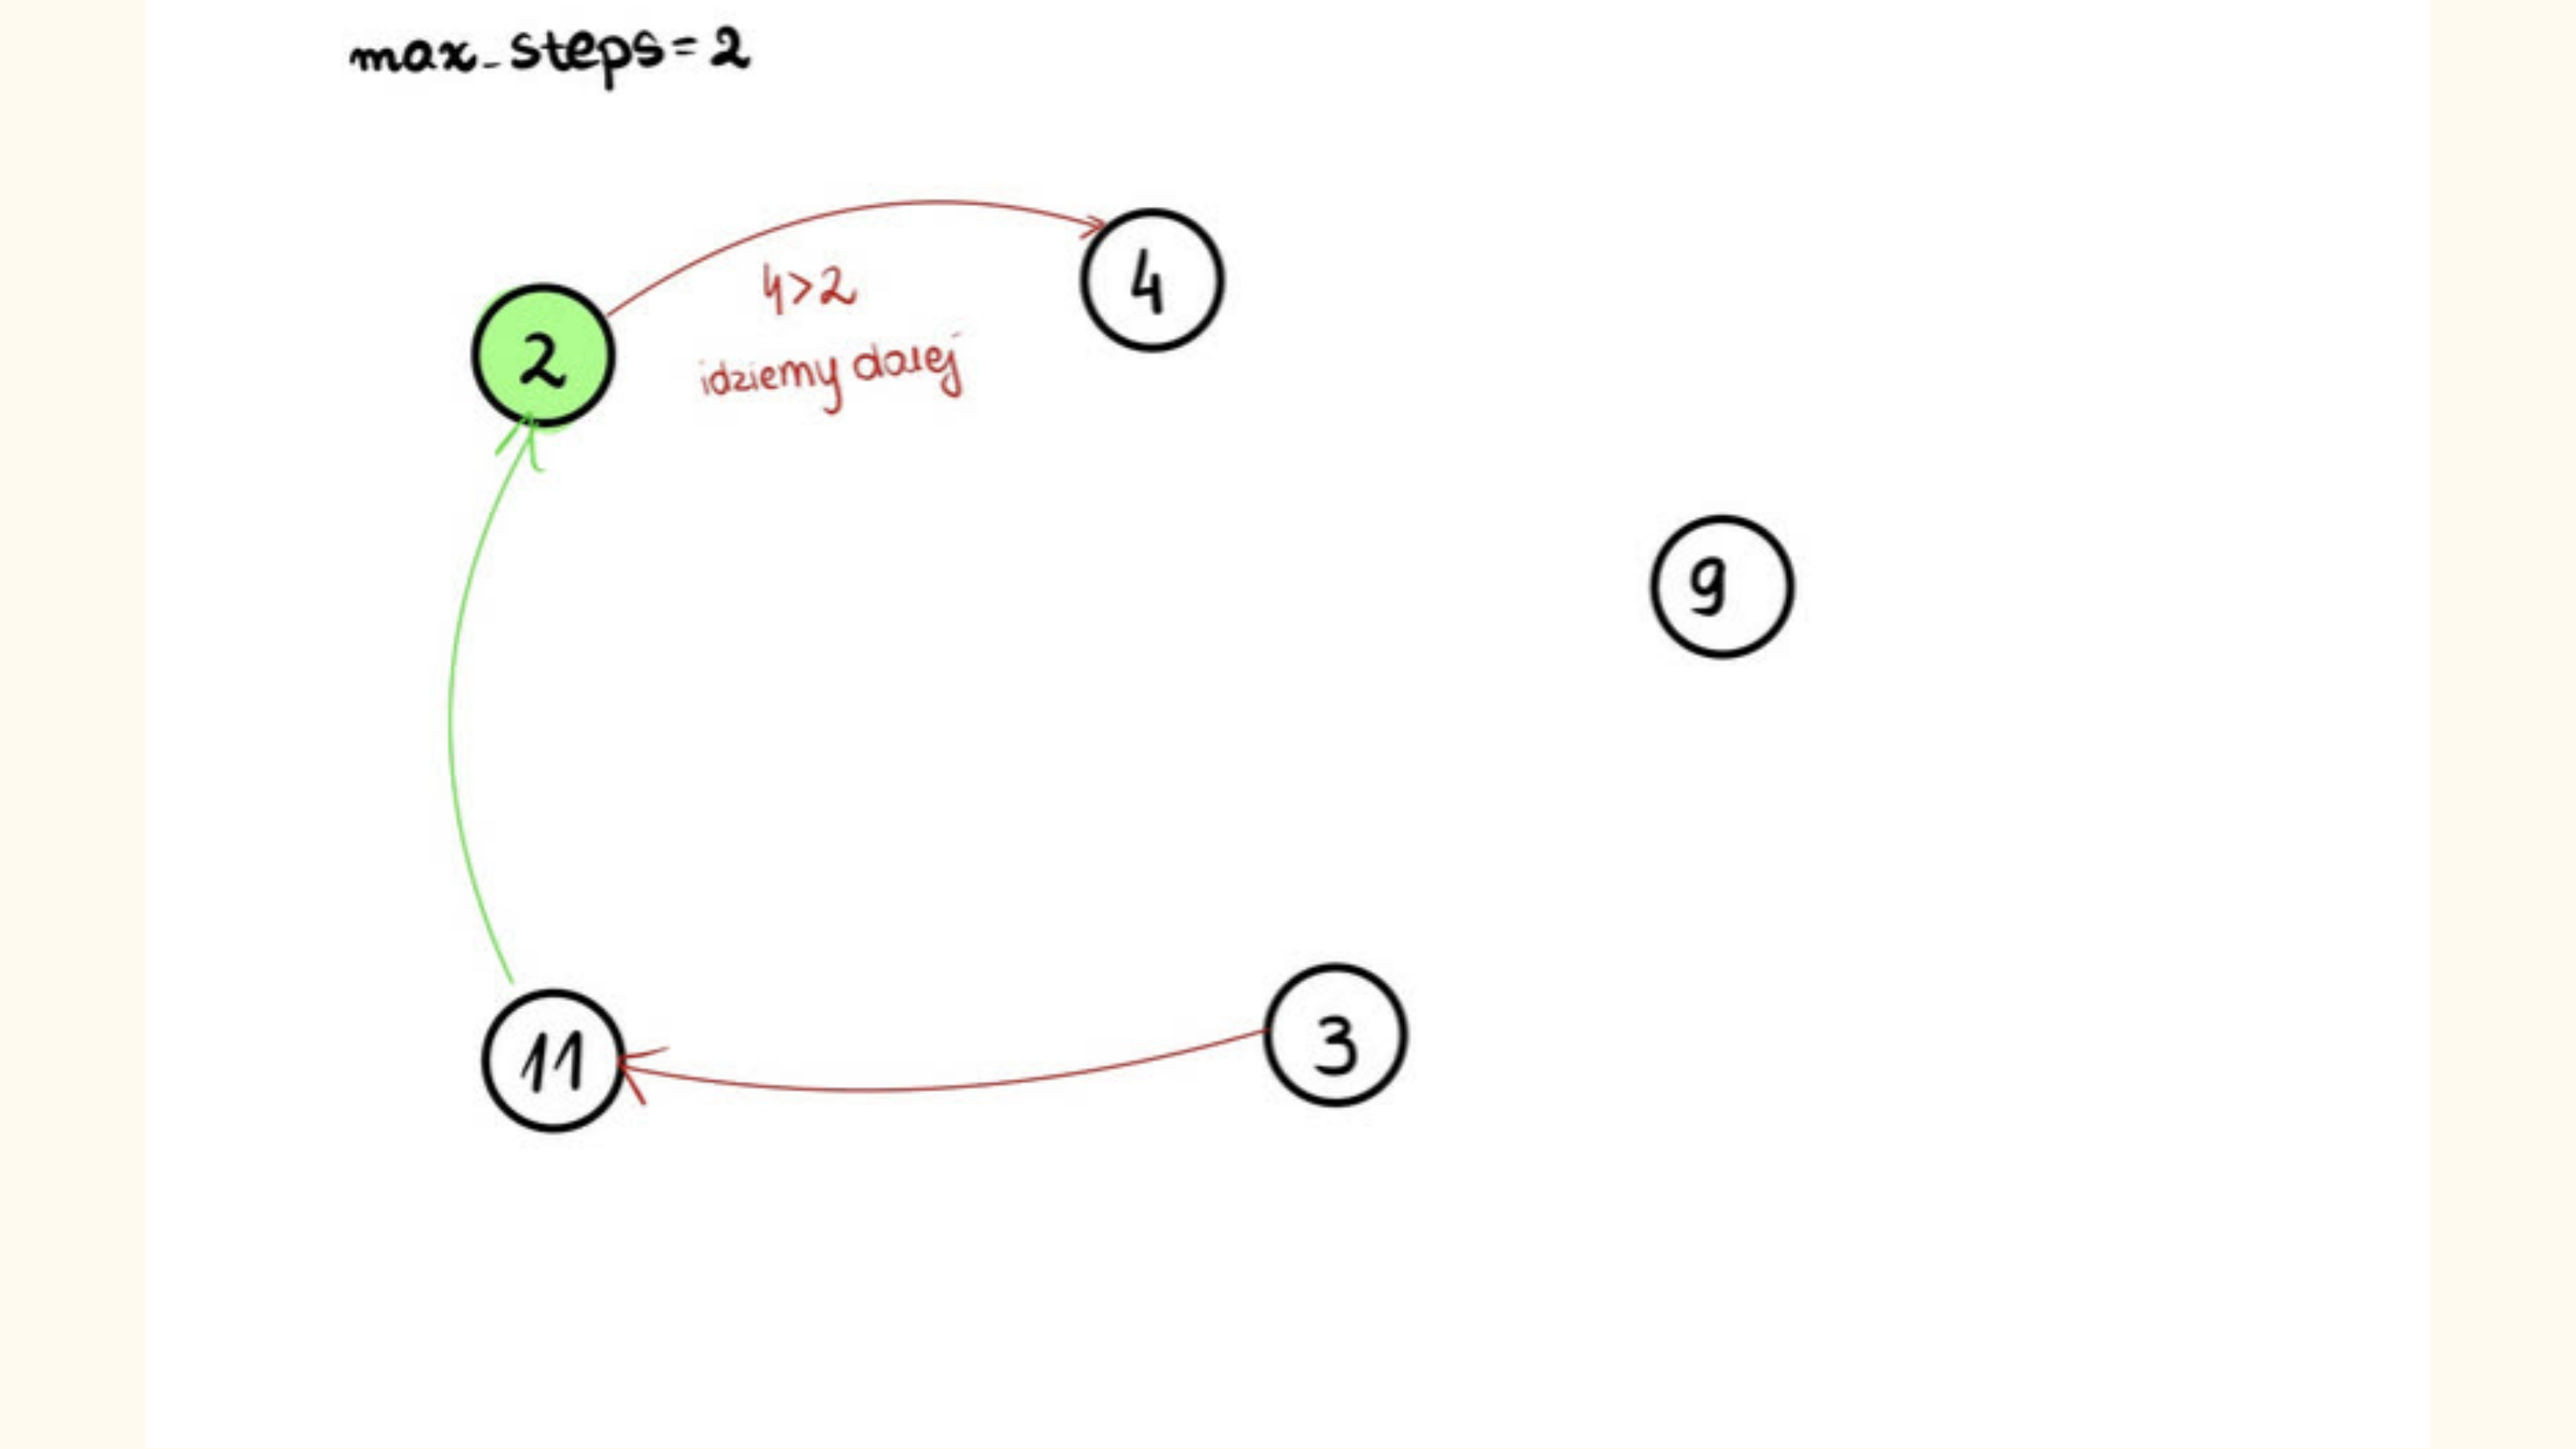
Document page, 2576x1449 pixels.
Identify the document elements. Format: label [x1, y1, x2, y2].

text_box [144, 0, 2432, 1449]
